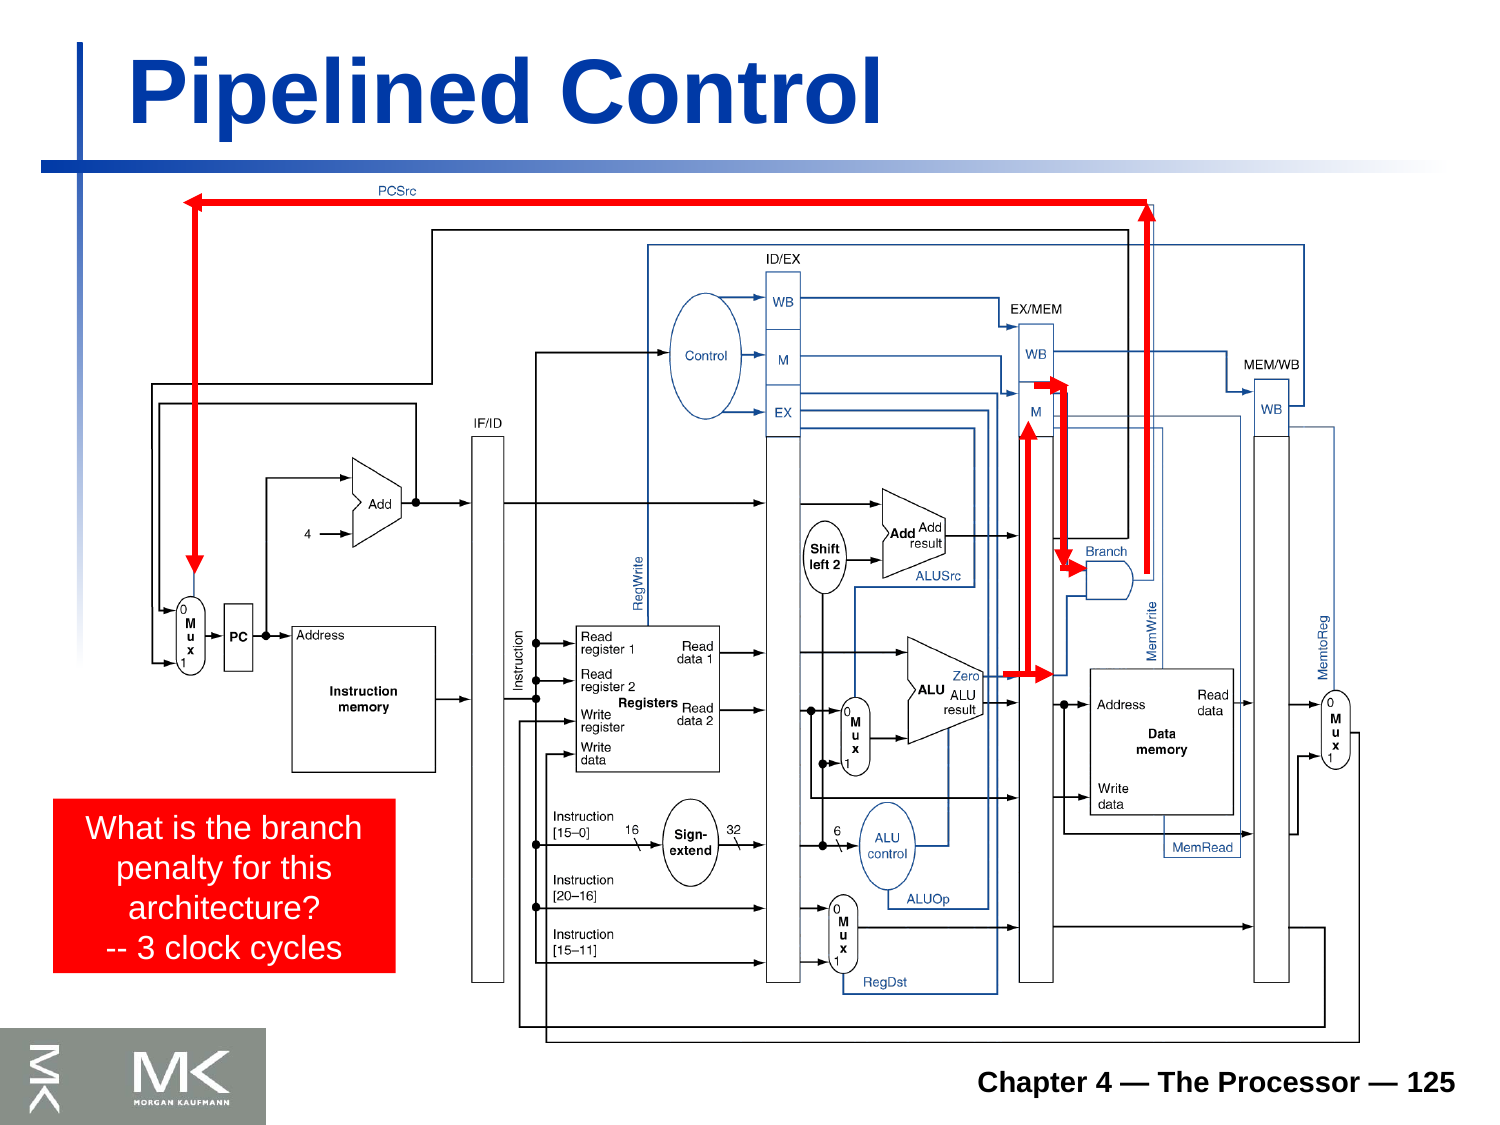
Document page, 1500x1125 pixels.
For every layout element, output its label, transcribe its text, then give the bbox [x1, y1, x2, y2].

text_box [612, 161, 617, 173]
text_box What is the branch penalty for this architecture? -- 3 clock cycles [53, 798, 145, 974]
title Pipelined Control [111, 23, 1468, 150]
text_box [793, 161, 797, 173]
footer Chapter 4 — The Processor — 125 [277, 1046, 1471, 1106]
picture [0, 184, 1360, 1125]
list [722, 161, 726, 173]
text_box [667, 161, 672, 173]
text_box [815, 161, 819, 173]
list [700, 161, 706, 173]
